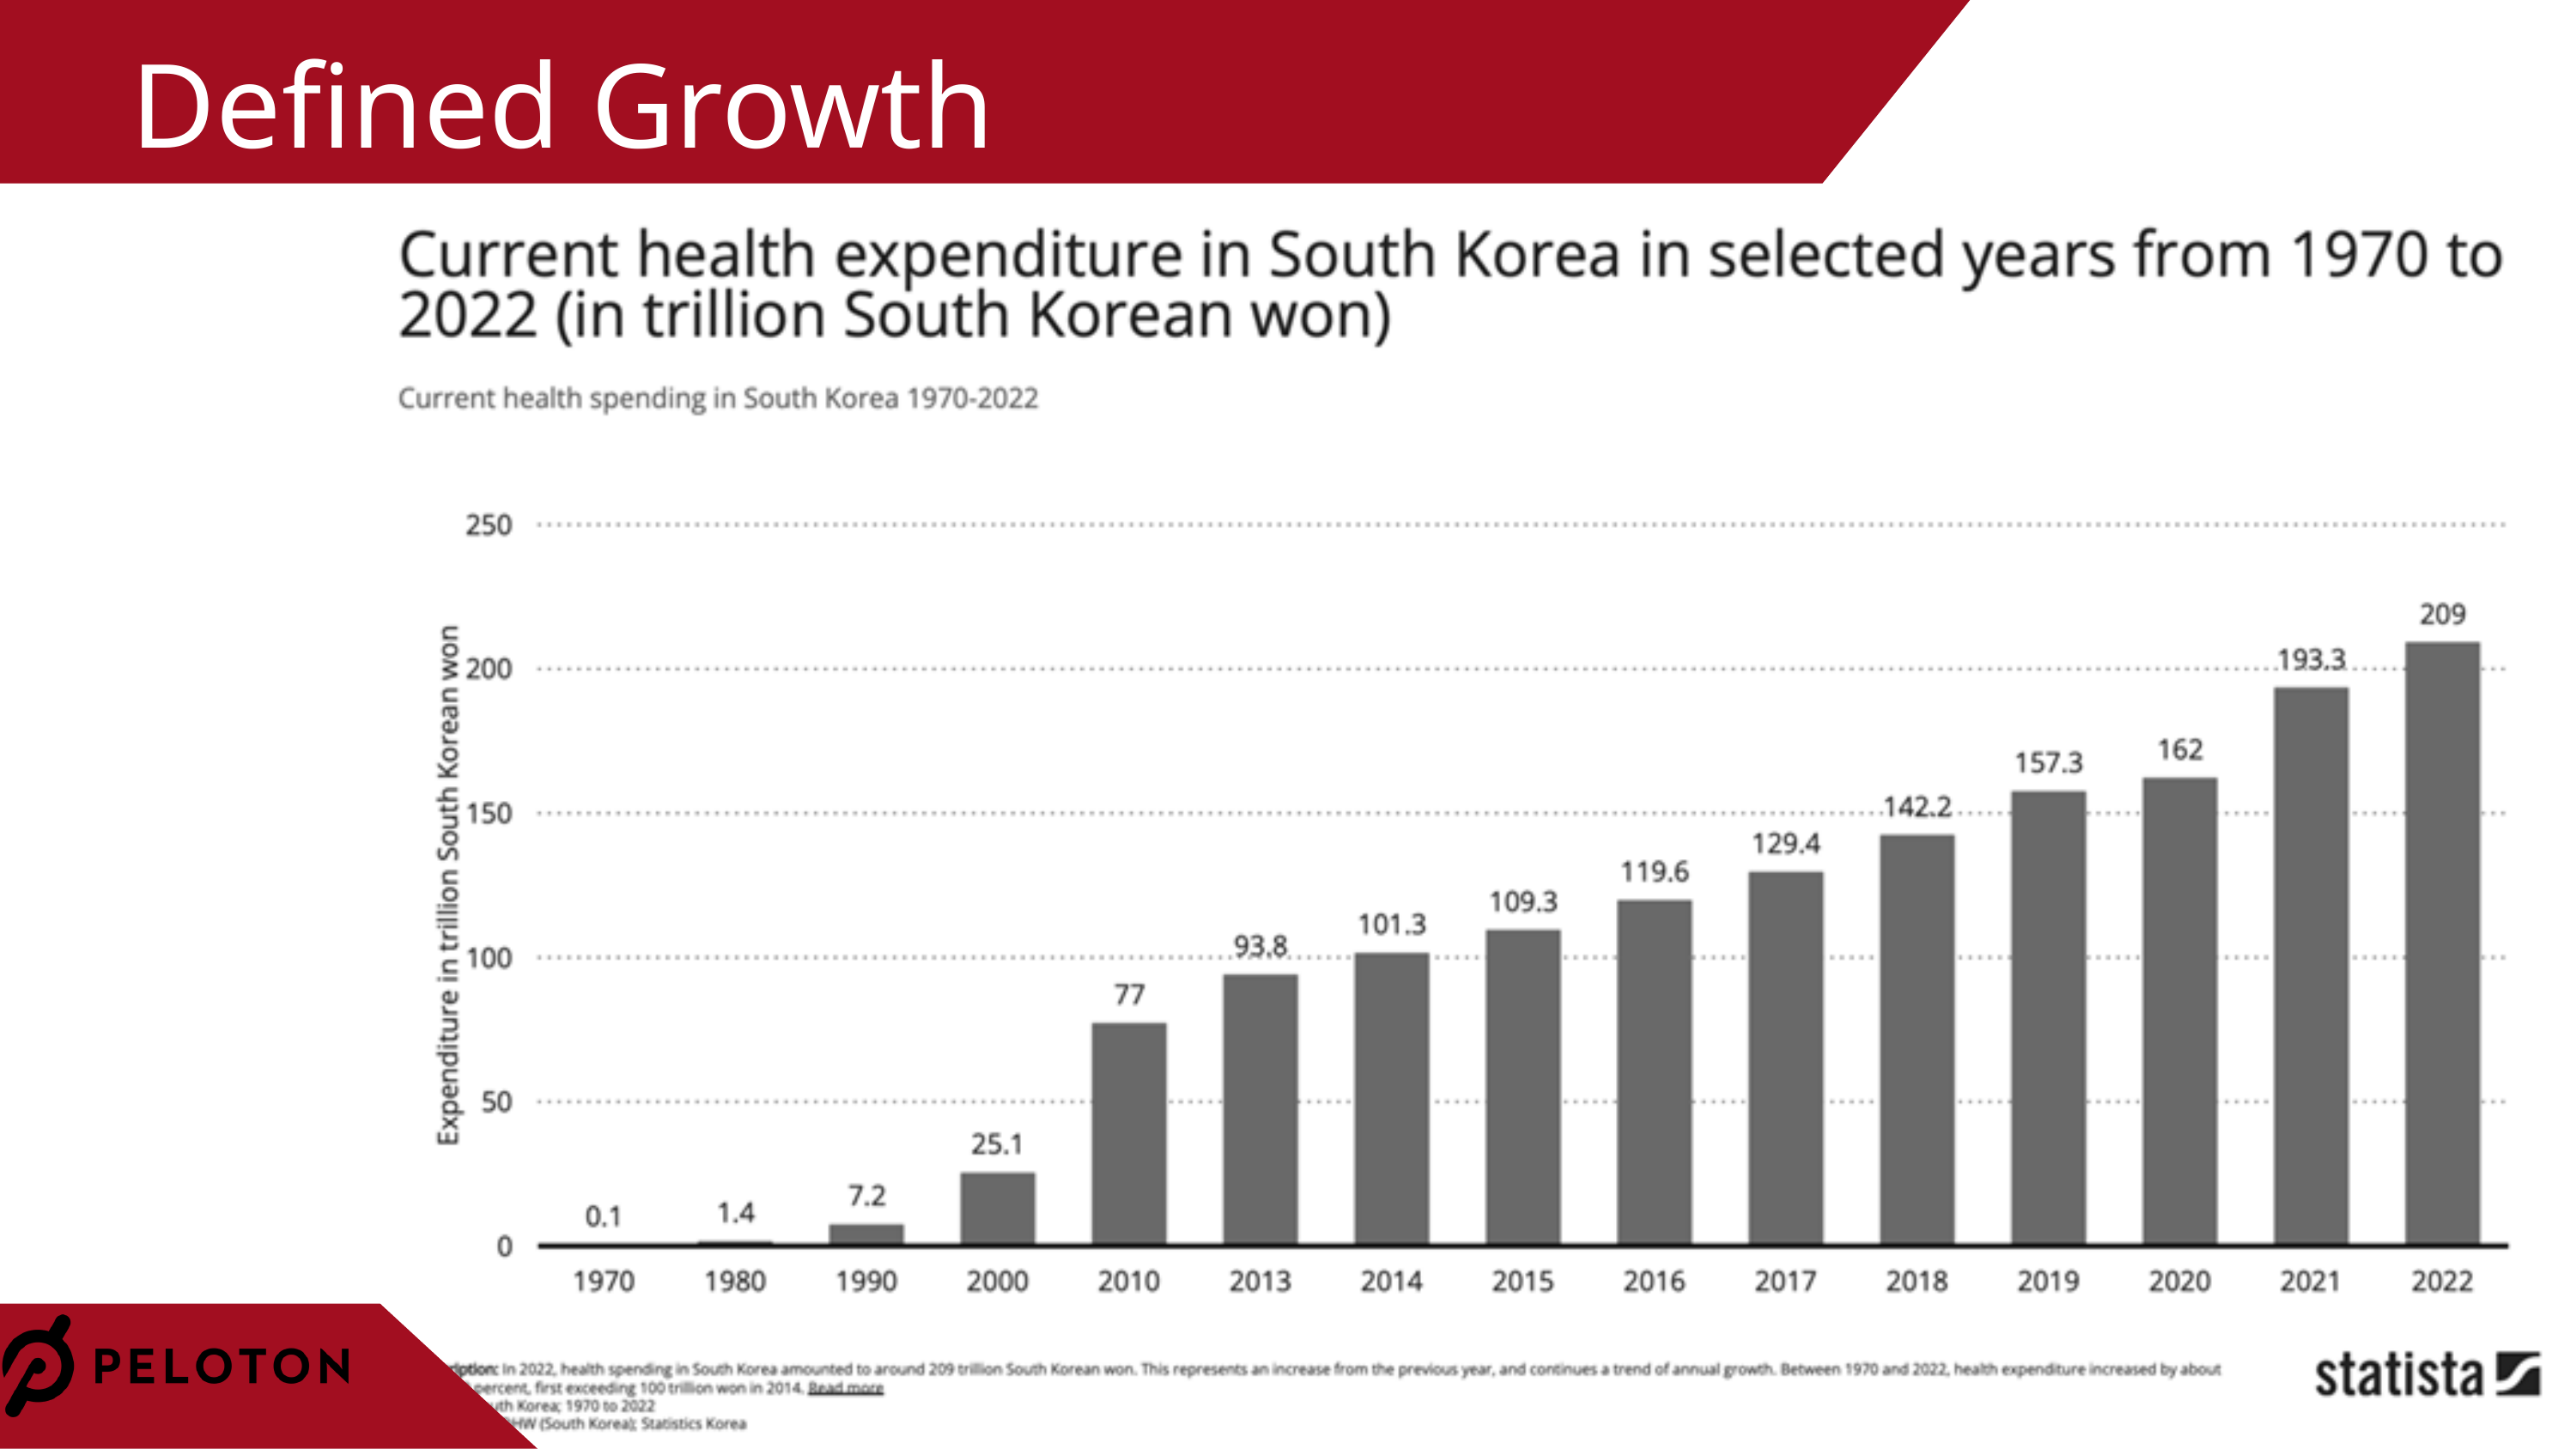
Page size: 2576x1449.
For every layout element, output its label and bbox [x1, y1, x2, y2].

text_box [0, 0, 2441, 184]
text_box [0, 1303, 538, 1449]
picture [324, 163, 2576, 1440]
